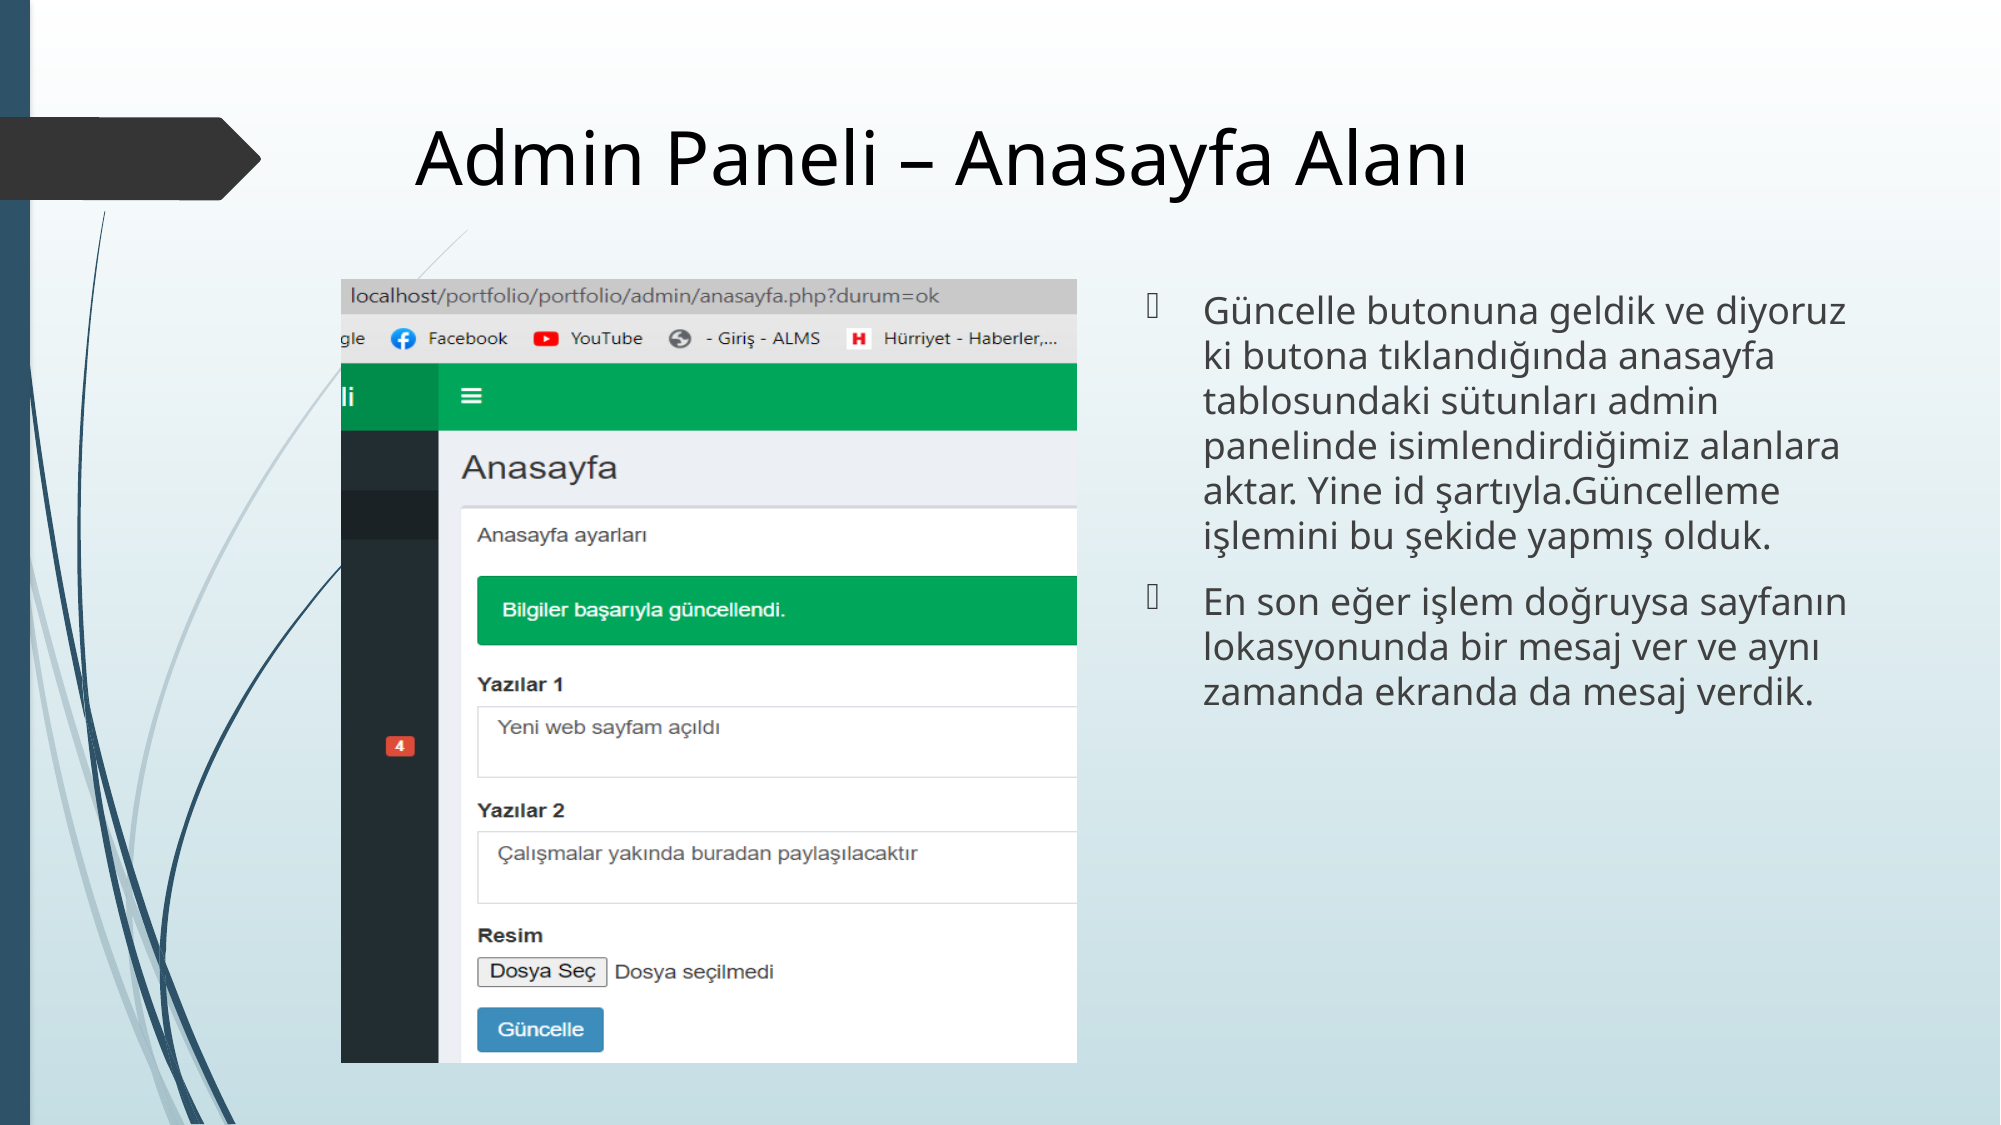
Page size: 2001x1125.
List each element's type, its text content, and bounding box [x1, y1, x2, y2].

list Güncelle butonuna geldik ve diyoruz ki butona tıklandığında anasayfa tablosundaki sütunları admin panelinde isimlendirdiğimiz alanlara aktar. Yine id şartıyla.Güncelleme işlemini bu şekide yapmış olduk. En son eğer işlem doğruysa sayfanın lokasyonunda bir mesaj ver ve aynı zamanda ekranda da mesaj verdik. [1131, 279, 1888, 962]
title Admin Paneli – Anasayfa Alanı [400, 102, 1863, 257]
picture [340, 279, 1077, 1064]
